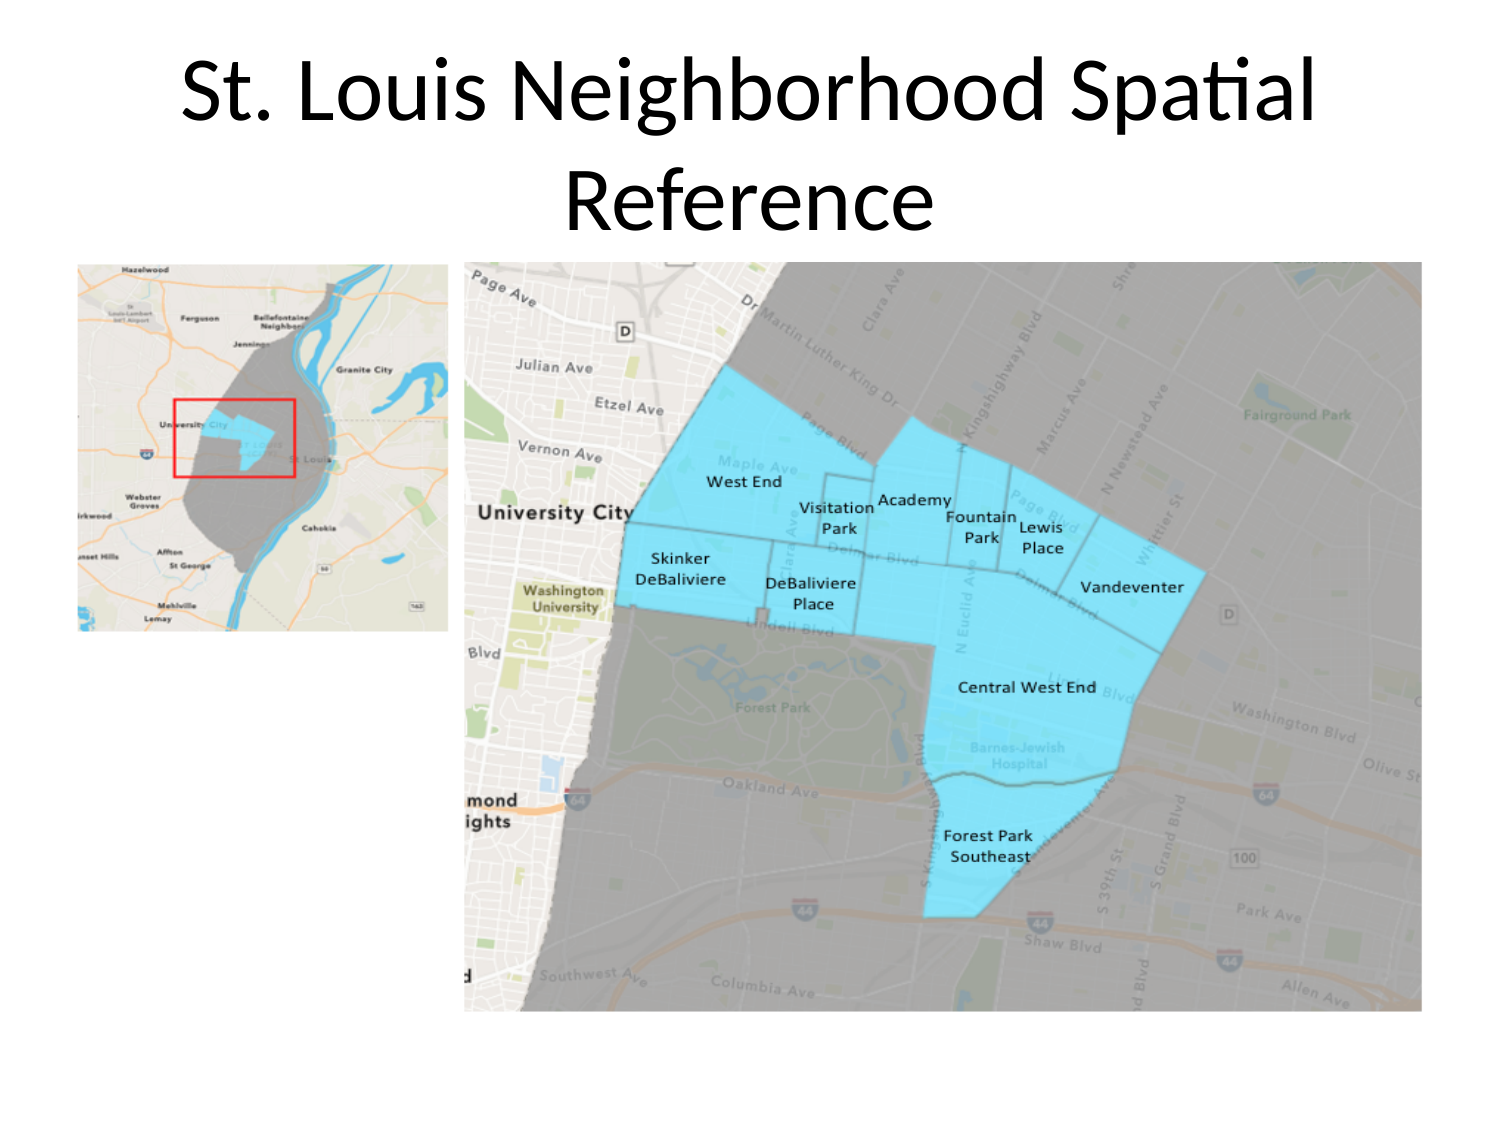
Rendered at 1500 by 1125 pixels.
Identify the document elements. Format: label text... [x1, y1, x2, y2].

title St. Louis Neighborhood Spatial Reference [75, 45, 1425, 233]
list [74, 262, 1426, 1013]
